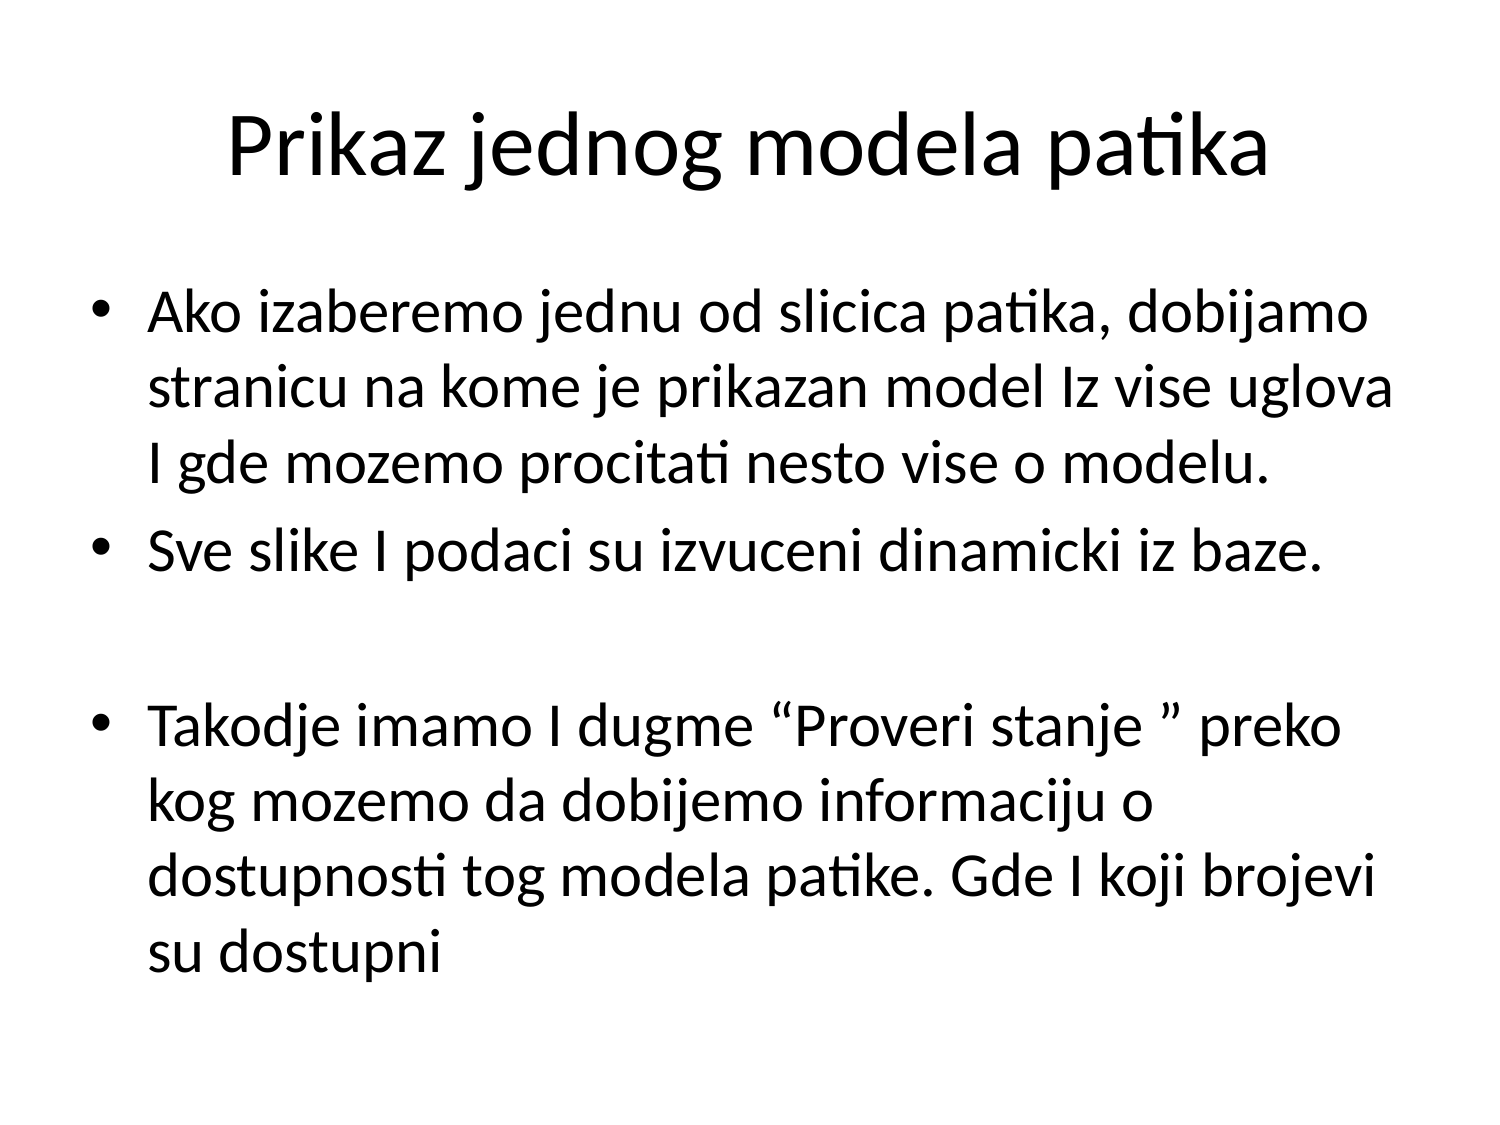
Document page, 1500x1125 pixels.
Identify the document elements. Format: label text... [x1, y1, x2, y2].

title Prikaz jednog modela patika [75, 45, 1425, 233]
list Ako izaberemo jednu od slicica patika, dobijamo stranicu na kome je prikazan model Iz vise uglova I gde mozemo procitati nesto vise o modelu. Sve slike I podaci su izvuceni dinamicki iz baze. Takodje imamo I dugme “Proveri stanje ” preko kog mozemo da dobijemo informaciju o dostupnosti tog modela patike. Gde I koji brojevi su dostupni [75, 262, 1425, 1005]
